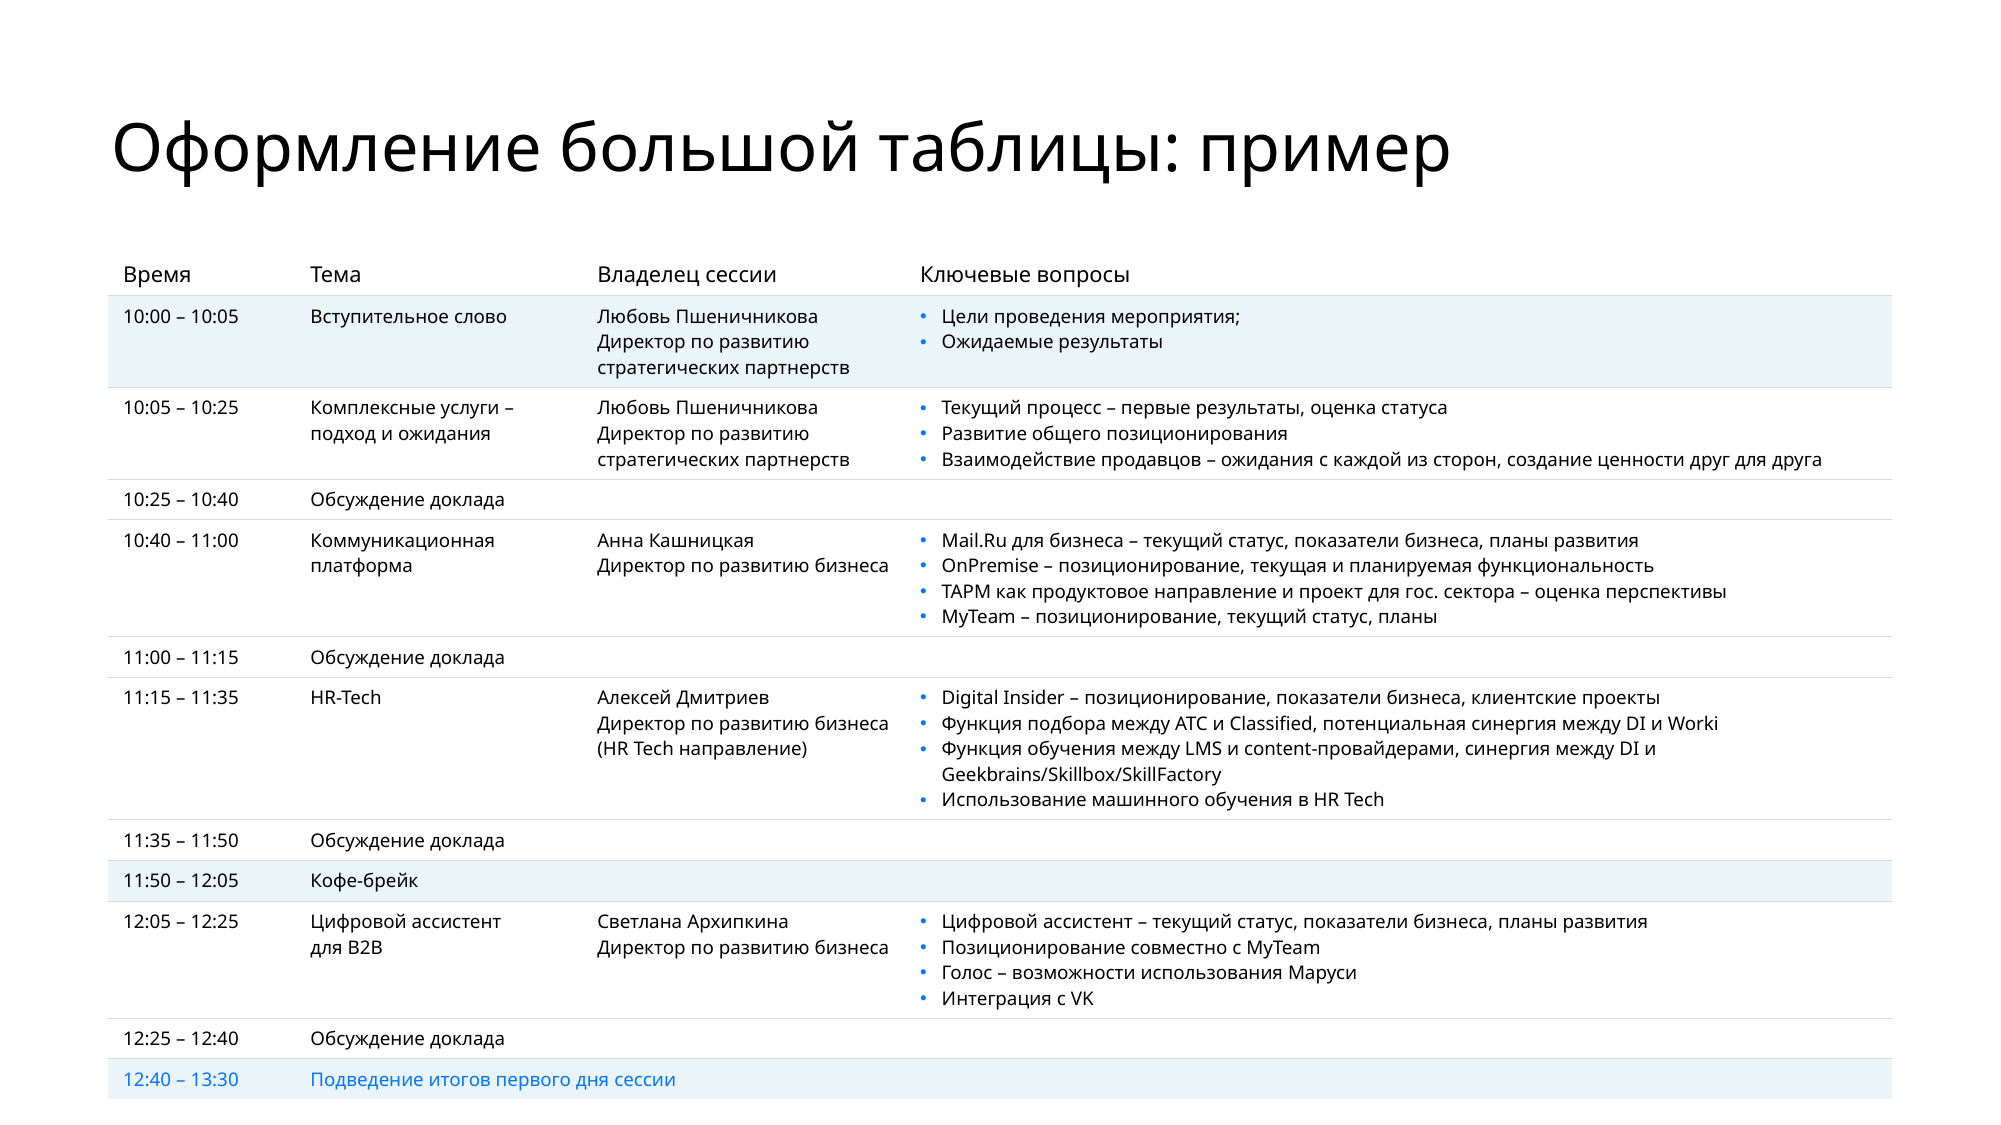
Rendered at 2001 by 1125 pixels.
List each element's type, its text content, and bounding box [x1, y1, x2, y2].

table_cell Любовь Пшеничникова Директор по развитию стратегических партнерств [582, 388, 905, 479]
table_cell Кофе-брейк [295, 861, 1892, 901]
table_cell Алексей Дмитриев Директор по развитию бизнеса (HR Tech направление) [582, 678, 905, 819]
table_cell 11:15 – 11:35 [108, 678, 295, 819]
table_cell Цифровой ассистент – текущий статус, показатели бизнеса, планы развития Позиционирование совместно с MyTeam Голос – возможности использования Маруси Интеграция с VK [905, 902, 1892, 1018]
table_cell Комплексные услуги – подход и ожидания [295, 388, 582, 479]
table_header Тема [295, 251, 582, 295]
table_cell 12:05 – 12:25 [108, 902, 295, 1018]
table_cell 12:25 – 12:40 [108, 1019, 295, 1058]
table_cell Обсуждение доклада [295, 480, 1892, 519]
table_cell Светлана Архипкина Директор по развитию бизнеса [582, 902, 905, 1018]
table_cell Подведение итогов первого дня сессии [295, 1059, 1892, 1099]
table_cell Обсуждение доклада [295, 820, 1892, 860]
table_cell 12:40 – 13:30 [108, 1059, 295, 1099]
table_cell Цели проведения мероприятия; Ожидаемые результаты [905, 296, 1892, 387]
table_cell Вступительное слово [295, 296, 582, 387]
table_cell Цифровой ассистент для B2B [295, 902, 582, 1018]
table_cell 11:50 – 12:05 [108, 861, 295, 901]
table_cell Текущий процесс – первые результаты, оценка статуса Развитие общего позиционирования Взаимодействие продавцов – ожидания с каждой из сторон, создание ценности друг для друга [905, 388, 1892, 479]
table_cell Коммуникационная платформа [295, 520, 582, 636]
table_cell 11:00 – 11:15 [108, 637, 295, 677]
table_cell 10:25 – 10:40 [108, 480, 295, 519]
table_cell Digital Insider – позиционирование, показатели бизнеса, клиентские проекты Функция подбора между ATC и Classified, потенциальная синергия между DI и Worki Функция обучения между LMS и content-провайдерами, синергия между DI и Geekbrains/Skillbox/SkillFactory Использование машинного обучения в HR Tech [905, 678, 1892, 819]
table_header Время [108, 251, 295, 295]
table_cell HR-Tech [295, 678, 582, 819]
table_cell Любовь Пшеничникова Директор по развитию стратегических партнерств [582, 296, 905, 387]
table_cell Обсуждение доклада [295, 637, 1892, 677]
table_cell 10:05 – 10:25 [108, 388, 295, 479]
table_header Ключевые вопросы [905, 251, 1892, 295]
table_cell 11:35 – 11:50 [108, 820, 295, 860]
table_cell 10:00 – 10:05 [108, 296, 295, 387]
table_cell Обсуждение доклада [295, 1019, 1892, 1058]
title Оформление большой таблицы: пример [111, 113, 1892, 220]
table_header Владелец сессии [582, 251, 905, 295]
table_cell Mail.Ru для бизнеса – текущий статус, показатели бизнеса, планы развития OnPremise – позиционирование, текущая и планируемая функциональность ТАРМ как продуктовое направление и проект для гос. сектора – оценка перспективы MyTeam – позиционирование, текущий статус, планы [905, 520, 1892, 636]
table_cell Анна Кашницкая Директор по развитию бизнеса [582, 520, 905, 636]
table_cell 10:40 – 11:00 [108, 520, 295, 636]
